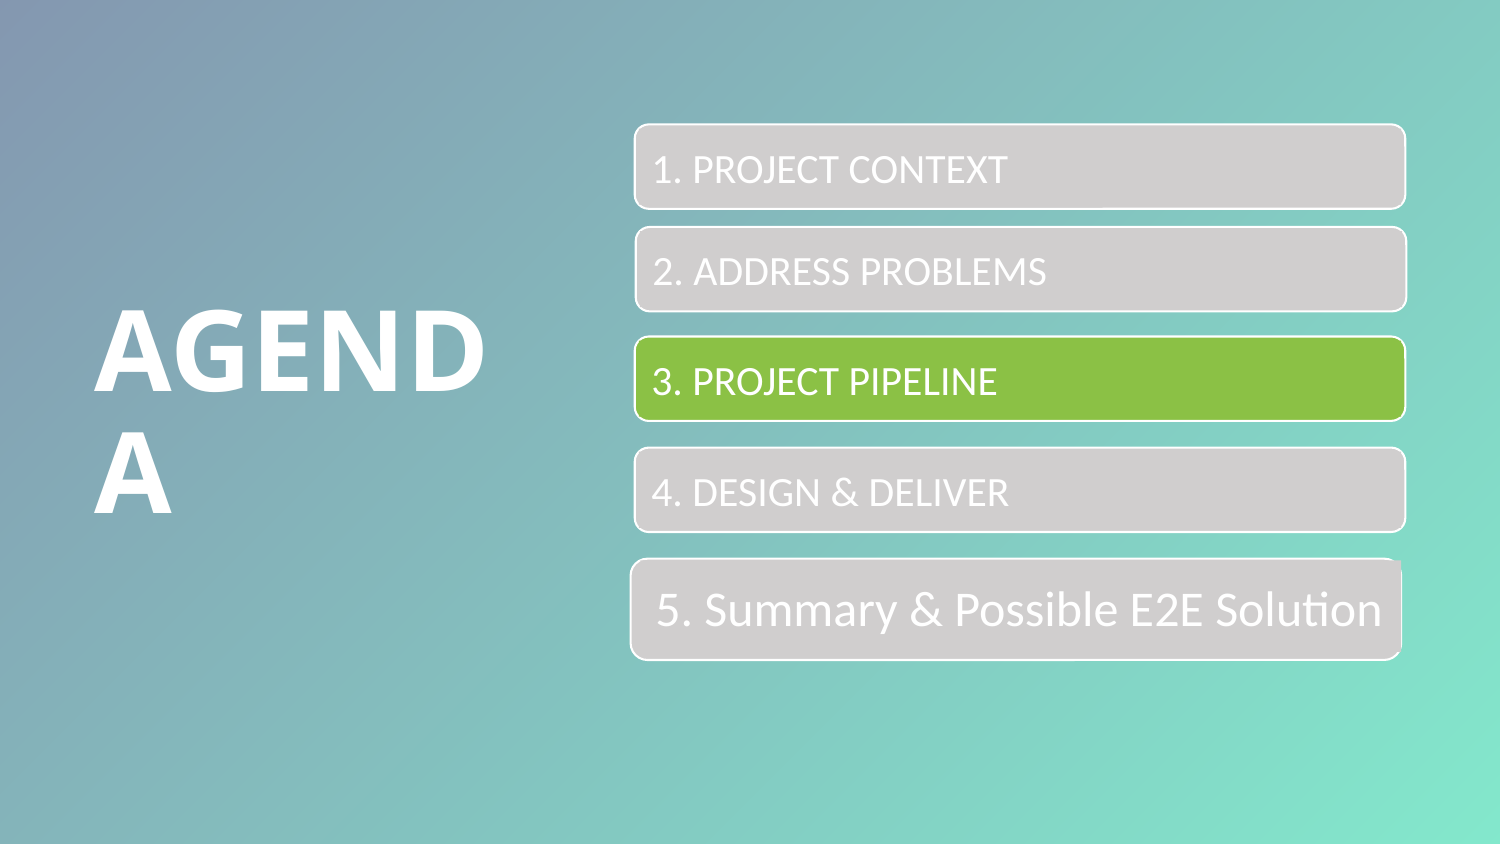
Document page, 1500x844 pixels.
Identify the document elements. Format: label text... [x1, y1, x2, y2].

title AGENDA [79, 76, 532, 756]
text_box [630, 558, 1402, 660]
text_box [634, 447, 1406, 533]
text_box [634, 124, 1406, 209]
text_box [634, 336, 1406, 421]
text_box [635, 226, 1407, 312]
